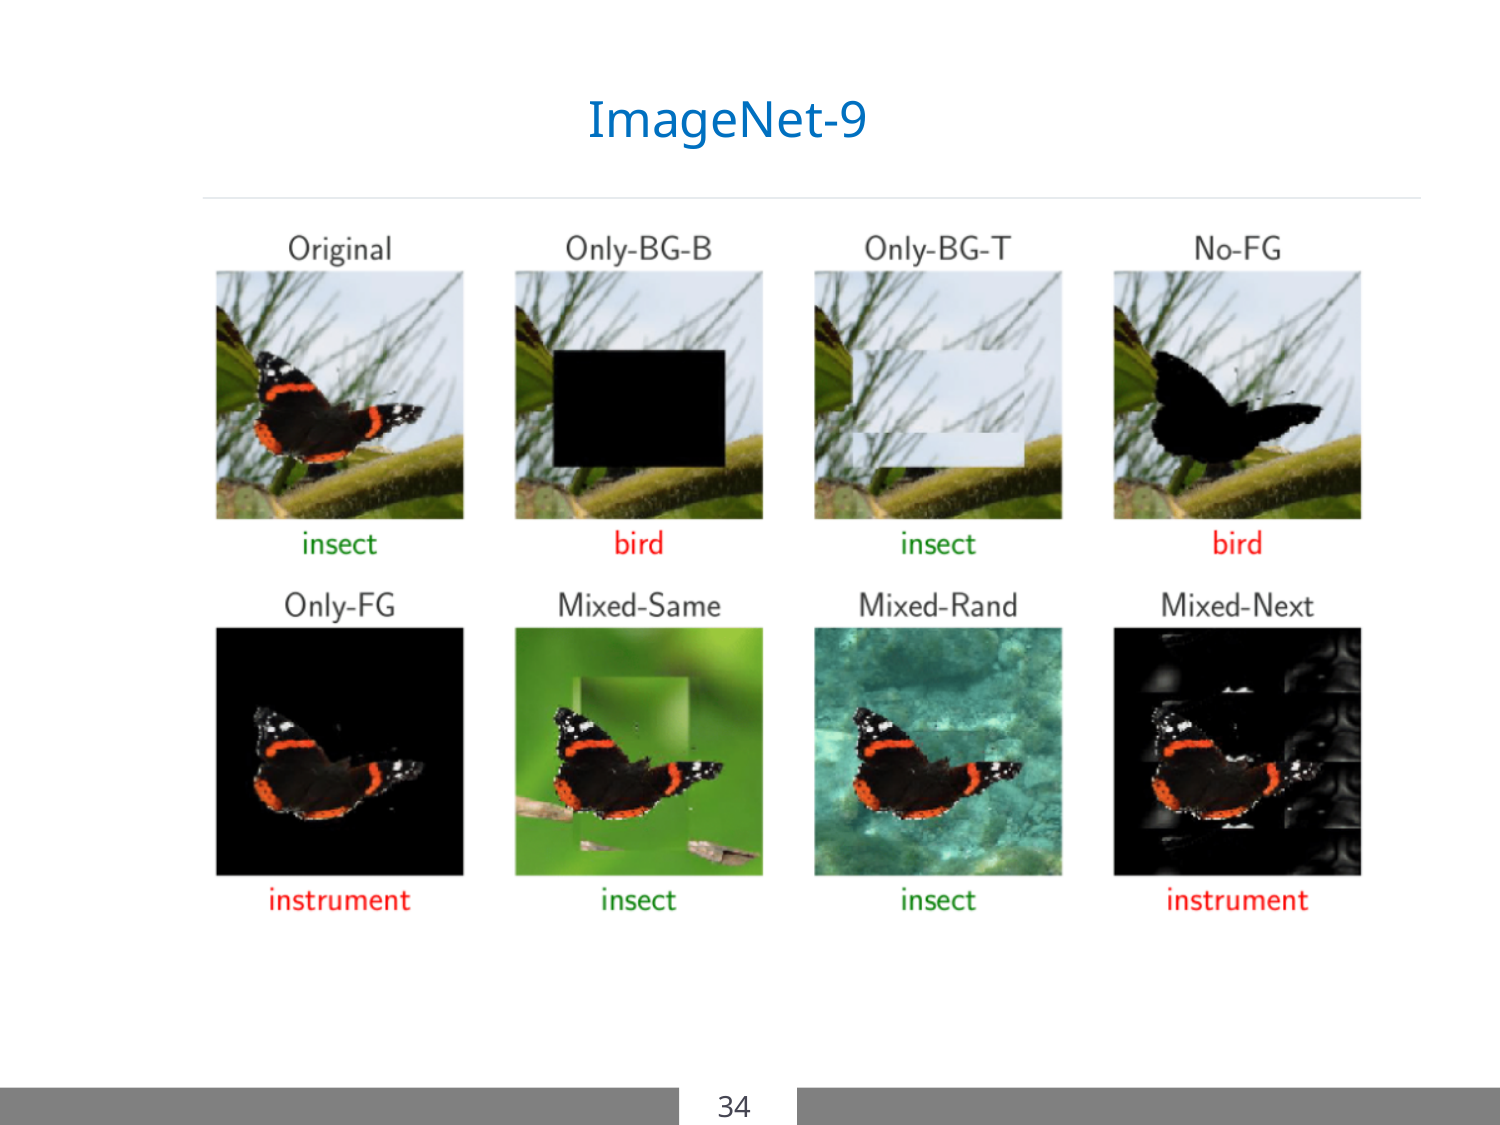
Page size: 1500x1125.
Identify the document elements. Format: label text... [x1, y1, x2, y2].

title ImageNet-9 [53, 30, 1404, 155]
picture [182, 195, 1421, 930]
